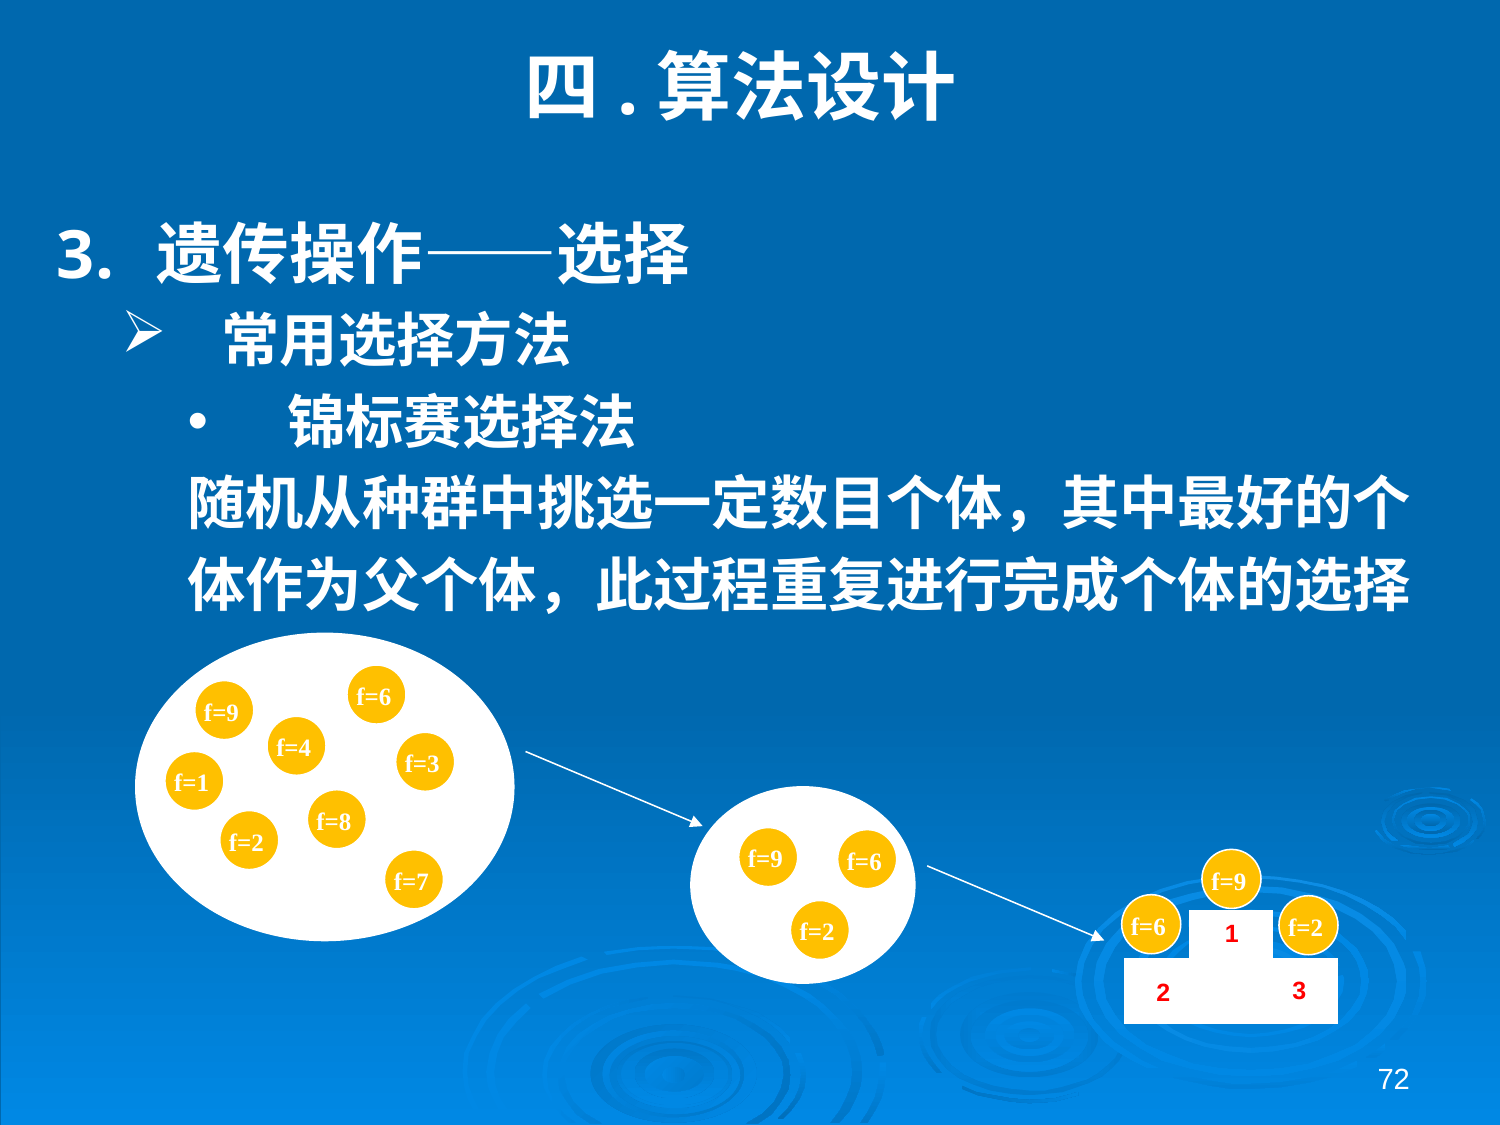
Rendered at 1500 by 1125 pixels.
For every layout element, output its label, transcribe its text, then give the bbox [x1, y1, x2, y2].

slide_number 72 [1074, 1059, 1426, 1103]
list 遗传操作——选择 常用选择方法 锦标赛选择法 随机从种群中挑选一定数目个体，其中最好的个 体作为父个体，此过程重复进行完成个体的选择 [40, 219, 1460, 1059]
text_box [525, 751, 703, 827]
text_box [690, 786, 916, 984]
title 四.算法设计 [33, 30, 1448, 138]
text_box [926, 865, 1105, 941]
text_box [135, 633, 514, 941]
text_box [1115, 849, 1345, 1024]
